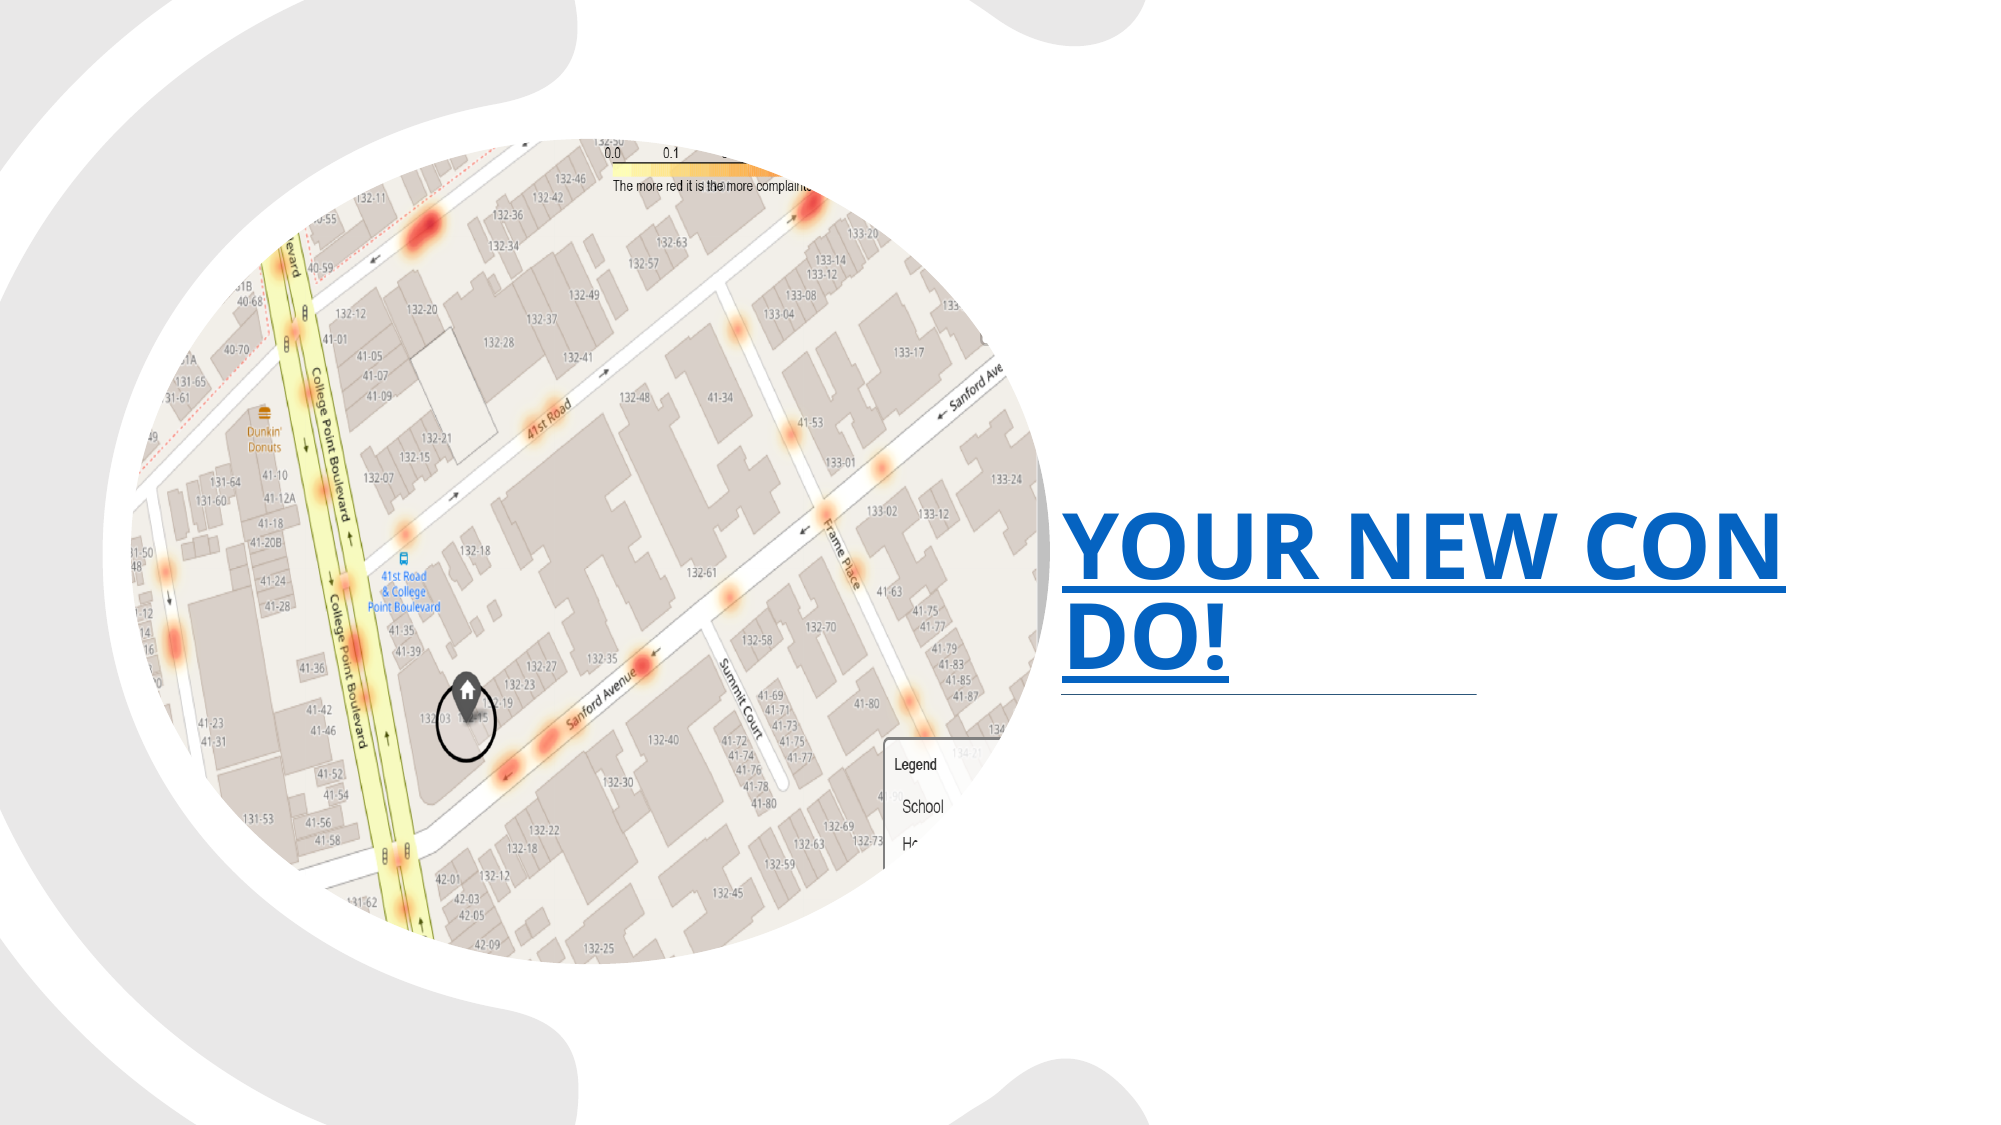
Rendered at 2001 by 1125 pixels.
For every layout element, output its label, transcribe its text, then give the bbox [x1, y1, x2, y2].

picture [130, 138, 1050, 965]
title Your new Condo! [1050, 421, 1870, 671]
